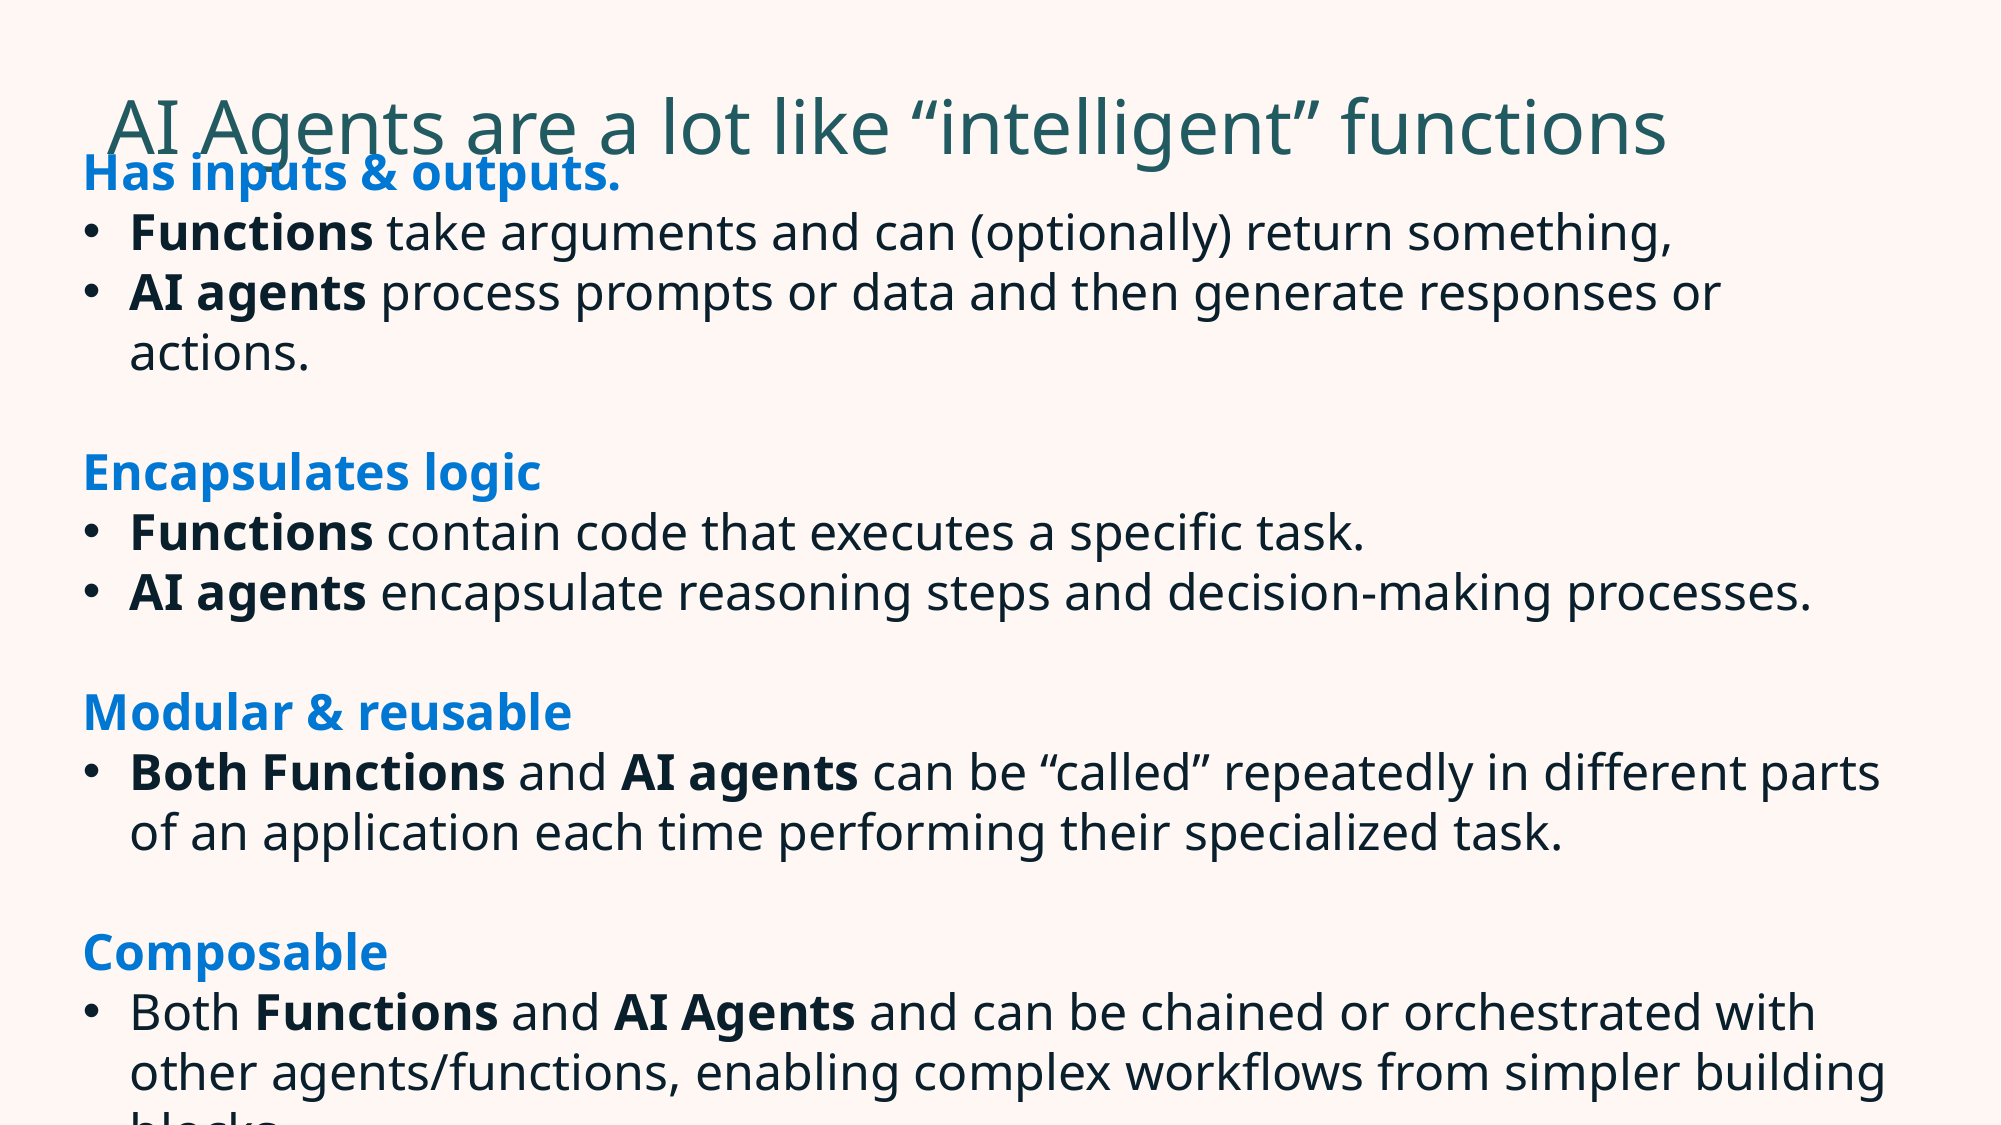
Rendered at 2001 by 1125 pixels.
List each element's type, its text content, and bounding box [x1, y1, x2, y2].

text_box Has inputs & outputs. Functions take arguments and can (optionally) return something, AI agents process prompts or data and then generate responses or actions. Encapsulates logic Functions contain code that executes a specific task. AI agents encapsulate reasoning steps and decision-making processes. Modular & reusable Both Functions and AI agents can be “called” repeatedly in different parts of an application each time performing their specialized task. Composable Both Functions and AI Agents and can be chained or orchestrated with other agents/functions, enabling complex workflows from simpler building blocks. [67, 132, 1928, 1125]
title AI Agents are a lot like “intelligent” functions [92, 82, 1908, 132]
